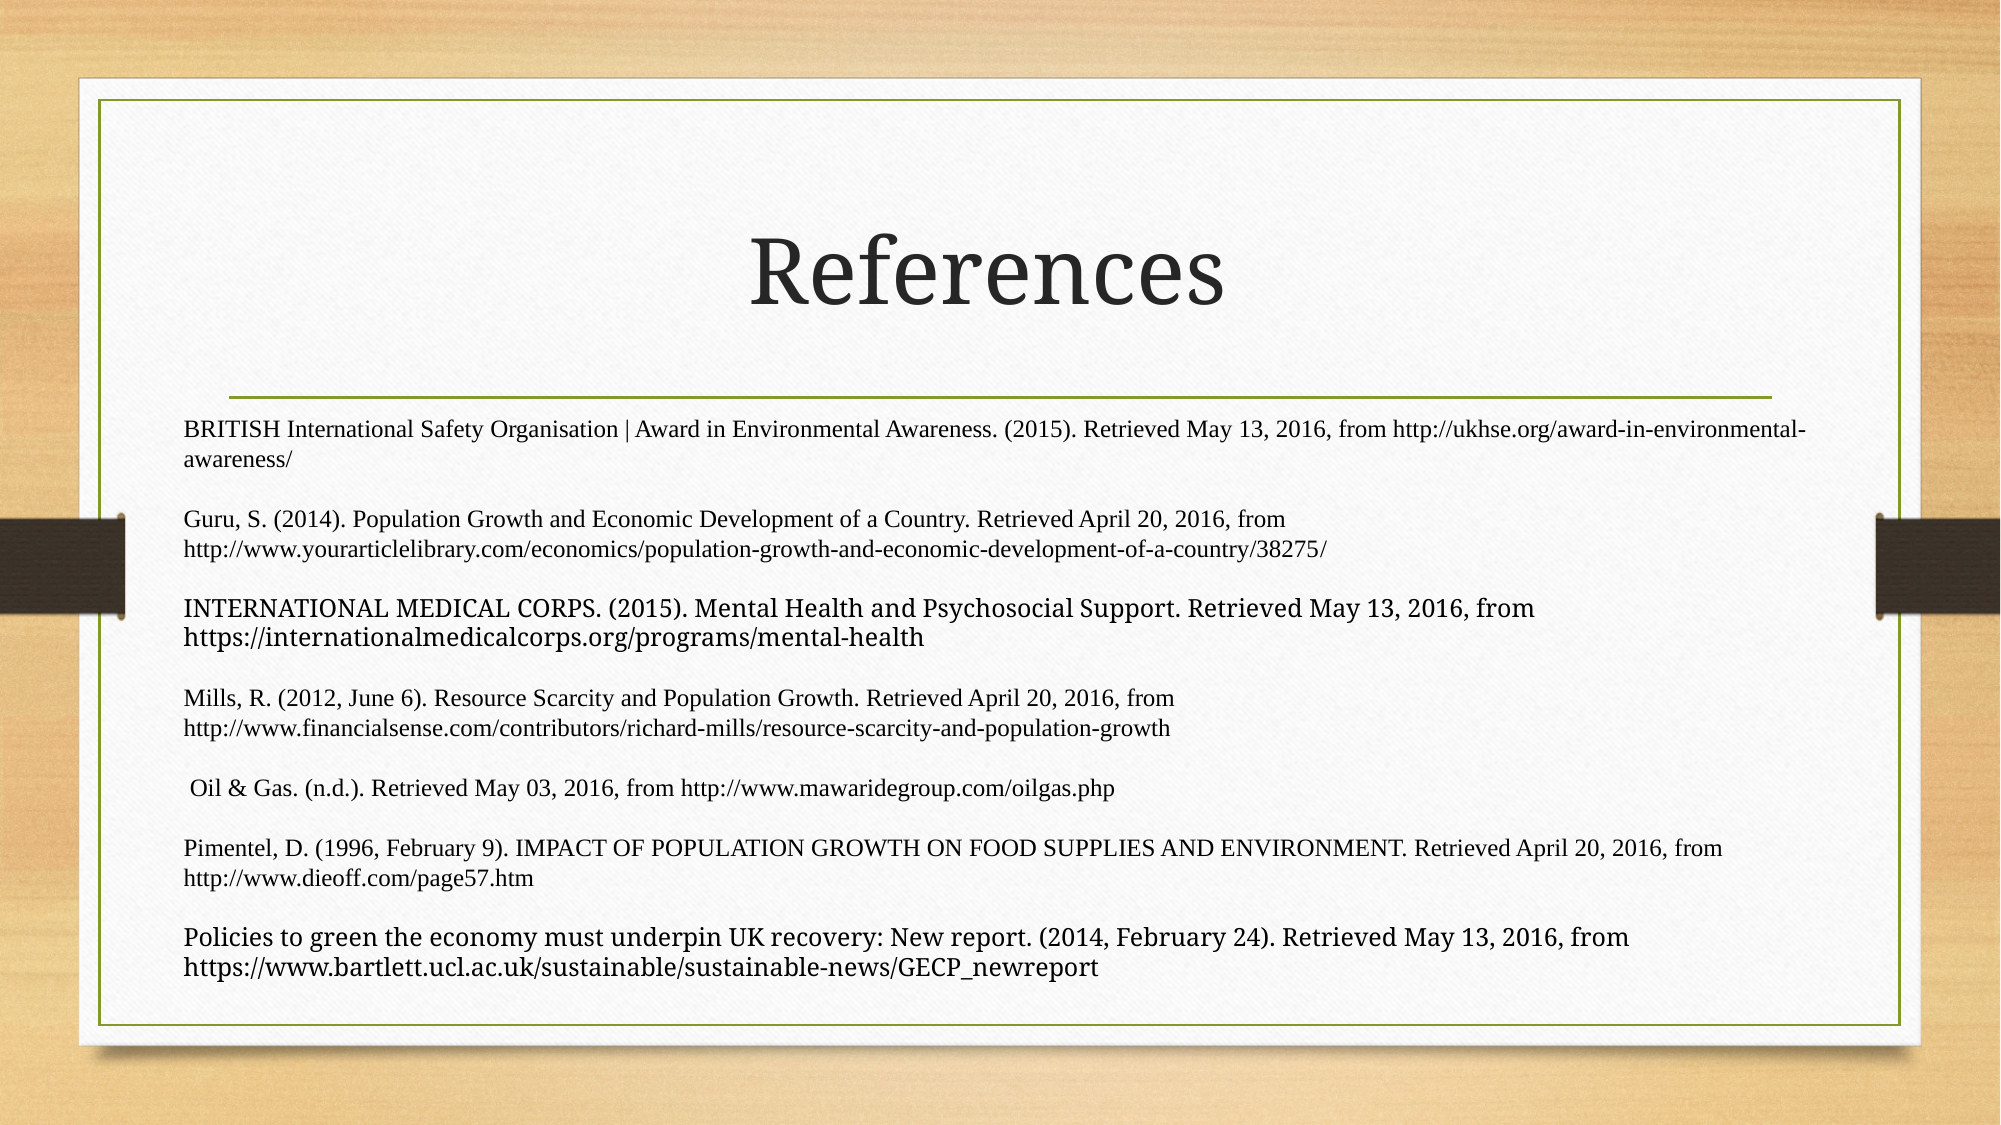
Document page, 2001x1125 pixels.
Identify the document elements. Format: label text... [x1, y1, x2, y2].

title References [212, 161, 1788, 375]
picture [0, 0, 2001, 1125]
text_box BRITISH International Safety Organisation | Award in Environmental Awareness. (2015). Retrieved May 13, 2016, from http://ukhse.org/award-in-environmental-awareness/ Guru, S. (2014). Population Growth and Economic Development of a Country. Retrieved April 20, 2016, from http://www.yourarticlelibrary.com/economics/population-growth-and-economic-development-of-a-country/38275/ INTERNATIONAL MEDICAL CORPS. (2015). Mental Health and Psychosocial Support. Retrieved May 13, 2016, from https://internationalmedicalcorps.org/programs/mental-health Mills, R. (2012, June 6). Resource Scarcity and Population Growth. Retrieved April 20, 2016, from http://www.financialsense.com/contributors/richard-mills/resource-scarcity-and-population-growth Oil & Gas. (n.d.). Retrieved May 03, 2016, from http://www.mawaridegroup.com/oilgas.php Pimentel, D. (1996, February 9). IMPACT OF POPULATION GROWTH ON FOOD SUPPLIES AND ENVIRONMENT. Retrieved April 20, 2016, from http://www.dieoff.com/page57.htm Policies to green the economy must underpin UK recovery: New report. (2014, February 24). Retrieved May 13, 2016, from https://www.bartlett.ucl.ac.uk/sustainable/sustainable-news/GECP_newreport [168, 404, 1864, 1049]
